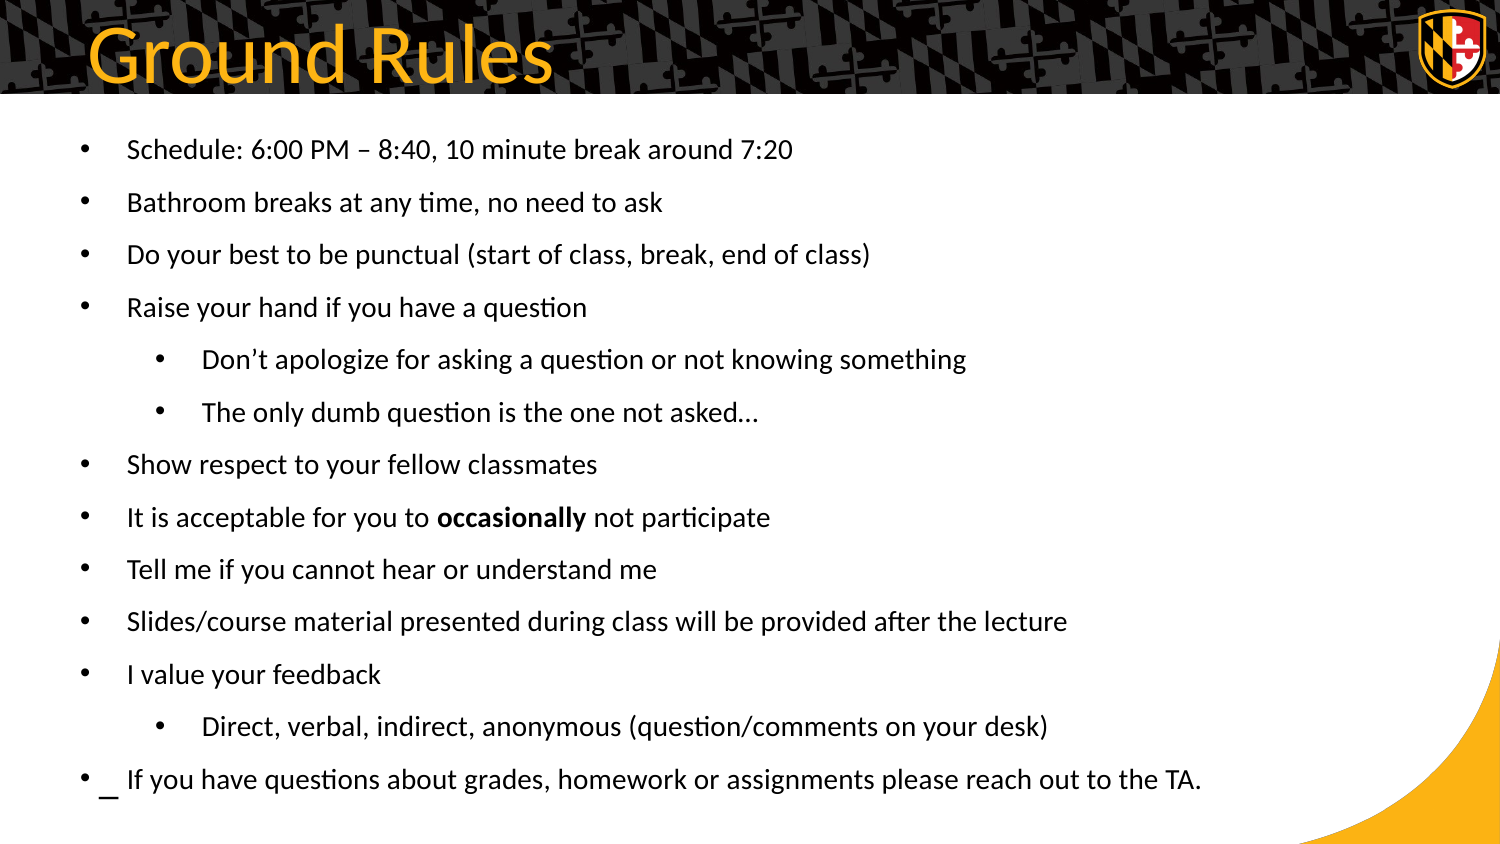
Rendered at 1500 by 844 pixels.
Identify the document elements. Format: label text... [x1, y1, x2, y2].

text_box [1299, 639, 1500, 844]
text_box [0, 0, 1500, 94]
text_box – [96, 774, 126, 815]
text_box [1418, 9, 1500, 89]
text_box Ground Rules [85, 6, 570, 96]
text_box Schedule: 6:00 PM – 8:40, 10 minute break around 7:20 Bathroom breaks at any time, no need to ask Do your best to be punctual (start of class, break, end of class) Raise your hand if you have a question Don’t apologize for asking a question or not knowing something The only dumb question is the one not asked… Show respect to your fellow classmates It is acceptable for you to occasionally not participate Tell me if you cannot hear or understand me Slides/course material presented during class will be provided after the lecture I value your feedback Direct, verbal, indirect, anonymous (question/comments on your desk) If you have questions about grades, homework or assignments please reach out to the TA. [78, 111, 1419, 816]
